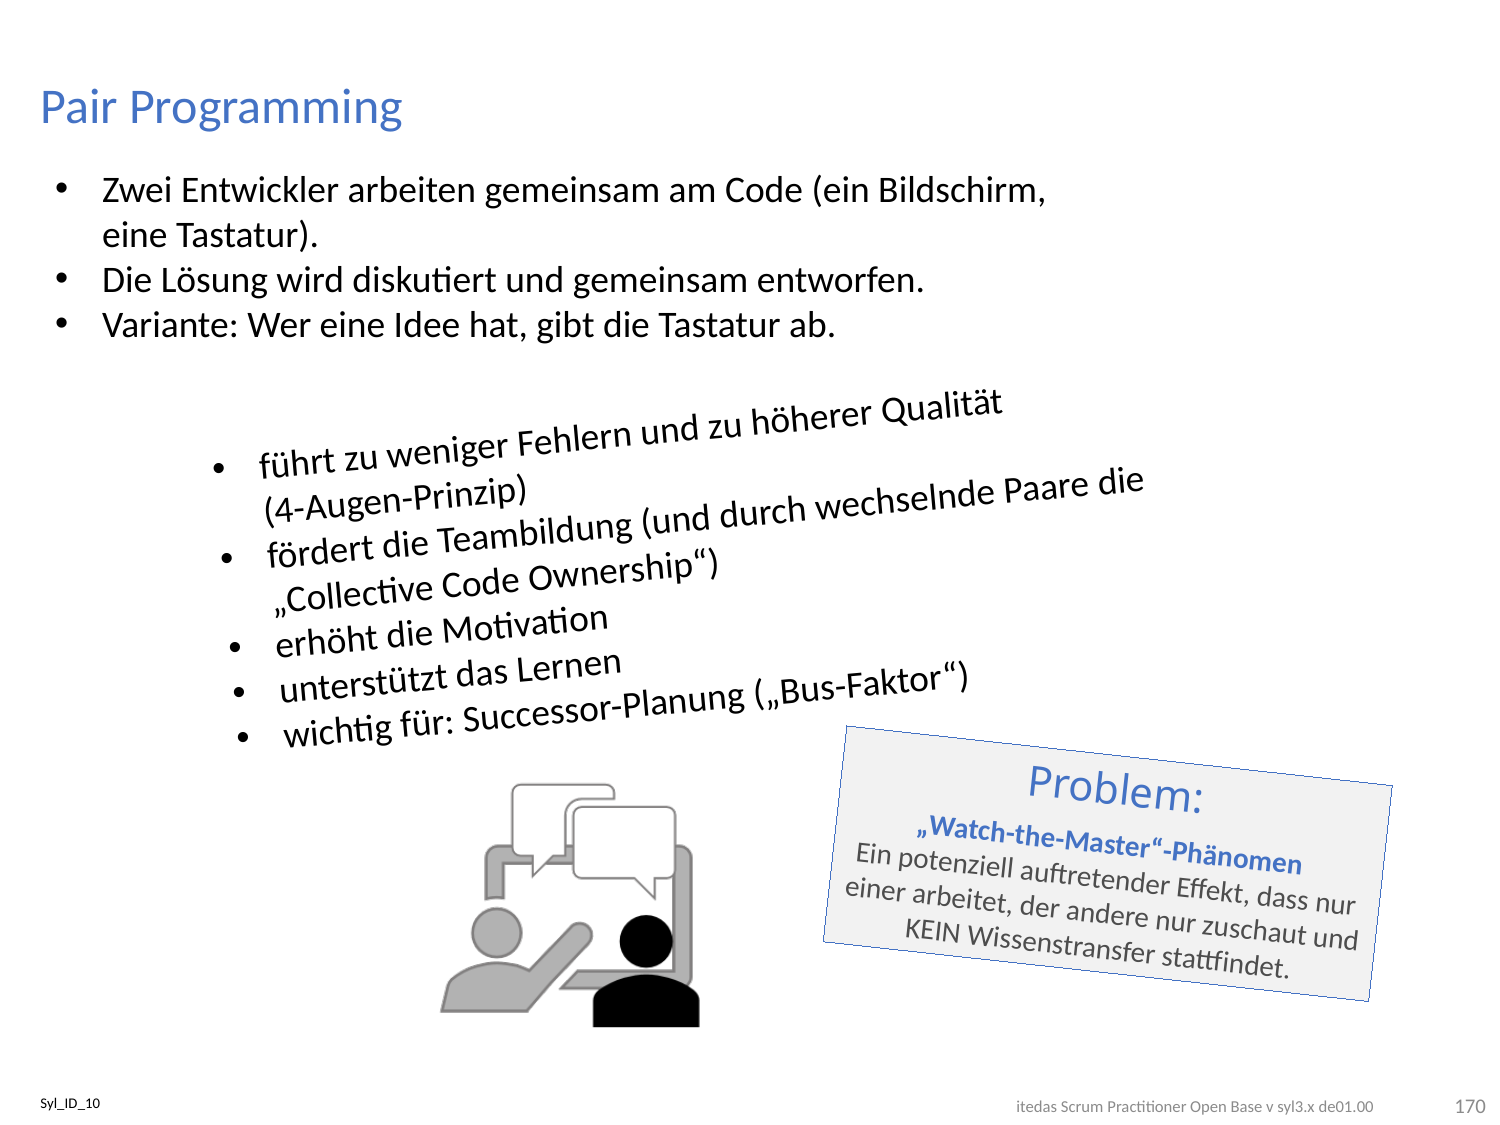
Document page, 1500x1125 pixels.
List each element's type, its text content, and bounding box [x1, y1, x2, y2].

title Pair Programming [40, 67, 1460, 147]
footer itedas Scrum Practitioner Open Base v syl3.x de01.00 [874, 1095, 1375, 1120]
text_box führt zu weniger Fehlern und zu höherer Qualität (4-Augen-Prinzip) fördert die Teambildung (und durch wechselnde Paare die „Collective Code Ownership“) erhöht die Motivation unterstützt das Lernen wichtig für: Successor-Planung („Bus-Faktor“) [194, 351, 1212, 769]
list Syl_ID_10 [40, 1095, 635, 1120]
text_box Zwei Entwickler arbeiten gemeinsam am Code (ein Bildschirm, eine Tastatur). Die Lösung wird diskutiert und gemeinsam entworfen. Variante: Wer eine Idee hat, gibt die Tastatur ab. [40, 157, 1151, 353]
text_box Problem: „Watch-the-Master“-Phänomen Ein potenziell auftretender Effekt, dass nur einer arbeitet, der andere nur zuschaut und KEIN Wissenstransfer stattfindet. [823, 725, 1393, 1002]
slide_number 170 [1387, 1092, 1487, 1123]
picture [430, 744, 726, 1065]
